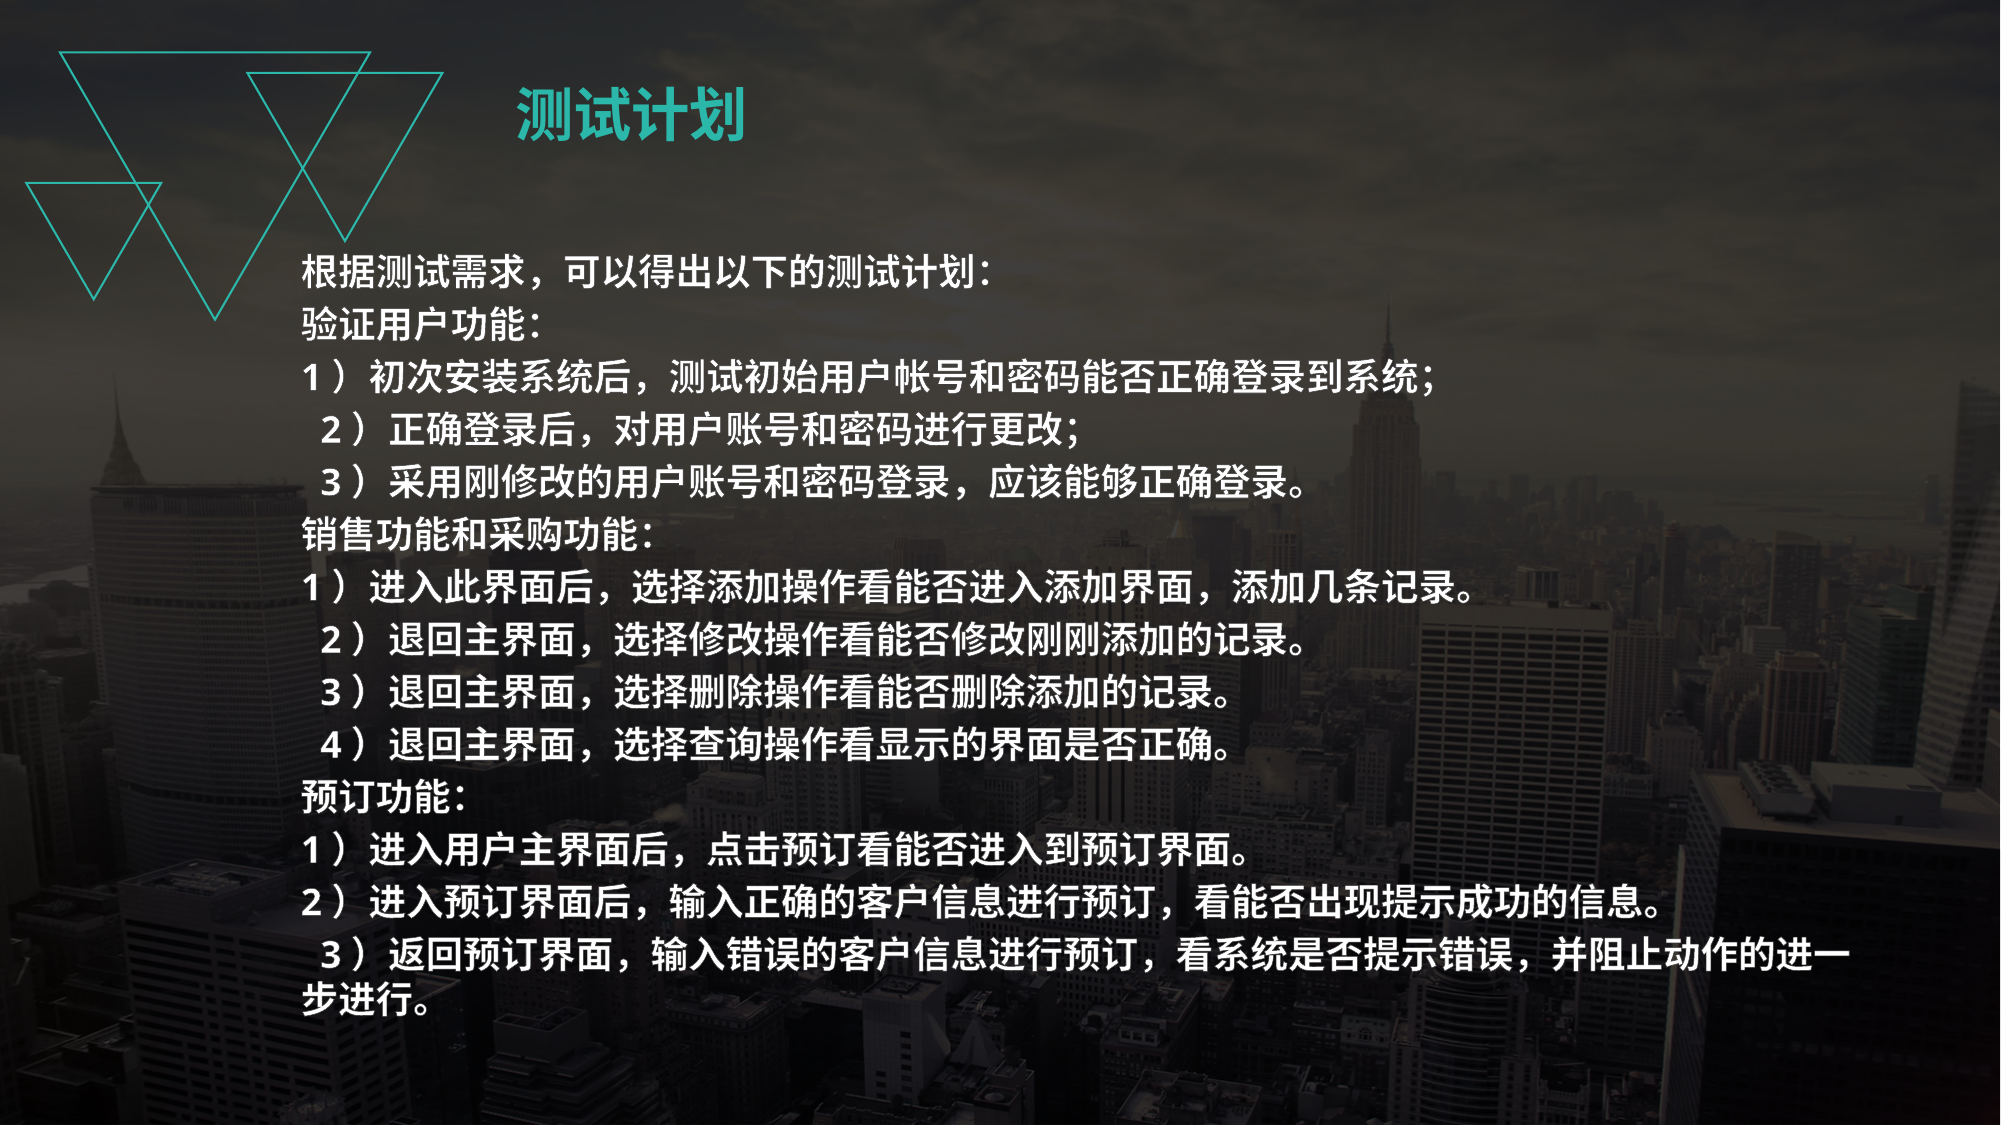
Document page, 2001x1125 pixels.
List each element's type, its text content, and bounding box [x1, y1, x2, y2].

text_box 根据测试需求，可以得出以下的测试计划： 验证用户功能： 1）初次安装系统后，测试初始用户帐号和密码能否正确登录到系统； 2）正确登录后，对用户账号和密码进行更改； 3）采用刚修改的用户账号和密码登录，应该能够正确登录。 销售功能和采购功能： 1）进入此界面后，选择添加操作看能否进入添加界面，添加几条记录。 2）退回主界面，选择修改操作看能否修改刚刚添加的记录。 3）退回主界面，选择删除操作看能否删除添加的记录。 4）退回主界面，选择查询操作看显示的界面是否正确。 预订功能： 1）进入用户主界面后，点击预订看能否进入到预订界面。 2）进入预订界面后，输入正确的客户信息进行预订，看能否出现提示成功的信息。 3）返回预订界面，输入错误的客户信息进行预订，看系统是否提示错误，并阻止动作的进一步进行。 [285, 182, 1878, 1079]
text_box 测试计划 [500, 71, 1354, 156]
text_box [245, 71, 445, 182]
picture [0, 0, 2001, 1125]
text_box [58, 51, 372, 322]
text_box [24, 181, 164, 302]
